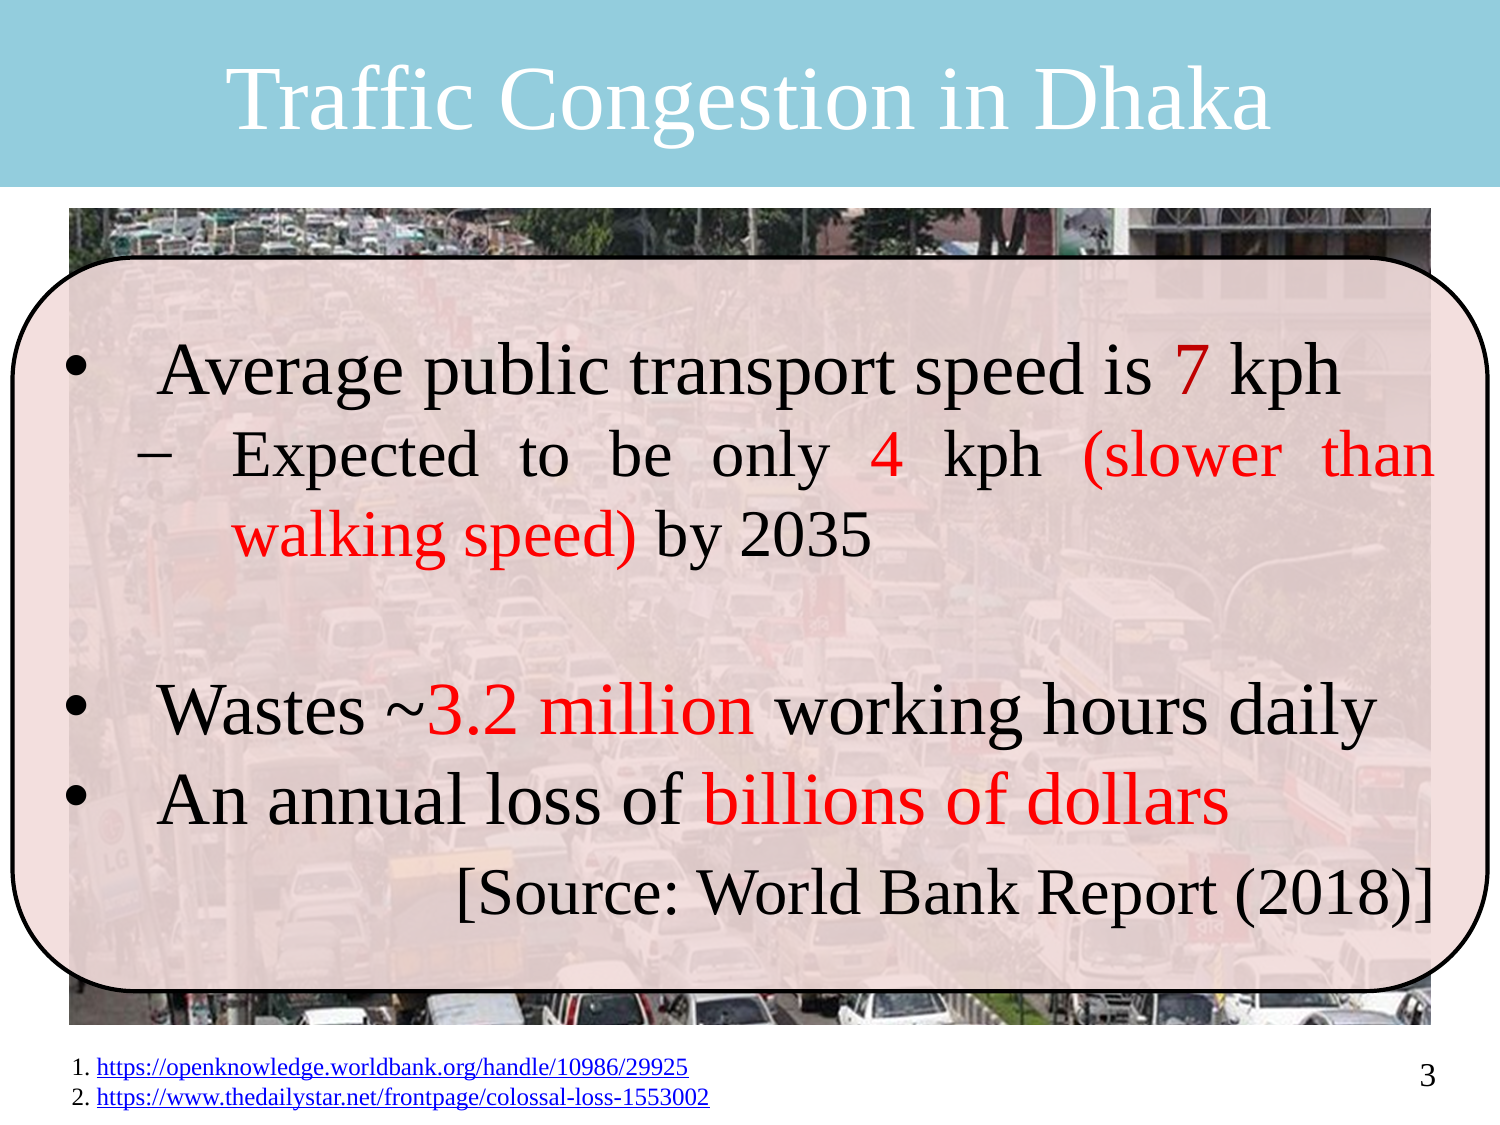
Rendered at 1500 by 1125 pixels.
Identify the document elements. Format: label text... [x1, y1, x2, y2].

text_box Average public transport speed is 7 kph Expected to be only 4 kph (slower than walking speed) by 2035 Wastes ~3.2 million working hours daily An annual loss of billions of dollars [Source: World Bank Report (2018)] [1436, 277, 1490, 972]
text_box 1. https://openknowledge.worldbank.org/handle/10986/29925 2. https://www.thedailystar.net/frontpage/colossal-loss-1553002 [56, 1042, 1313, 1118]
text_box Average public transport speed is 7 kph Expected to be only 4 kph (slower than walking speed) by 2035 Wastes ~3.2 million working hours daily An annual loss of billions of dollars [Source: World Bank Report (2018)] [10, 277, 64, 972]
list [69, 208, 1431, 1026]
slide_number 3 [1313, 1042, 1452, 1103]
title Traffic Congestion in Dhaka [0, 0, 1500, 187]
